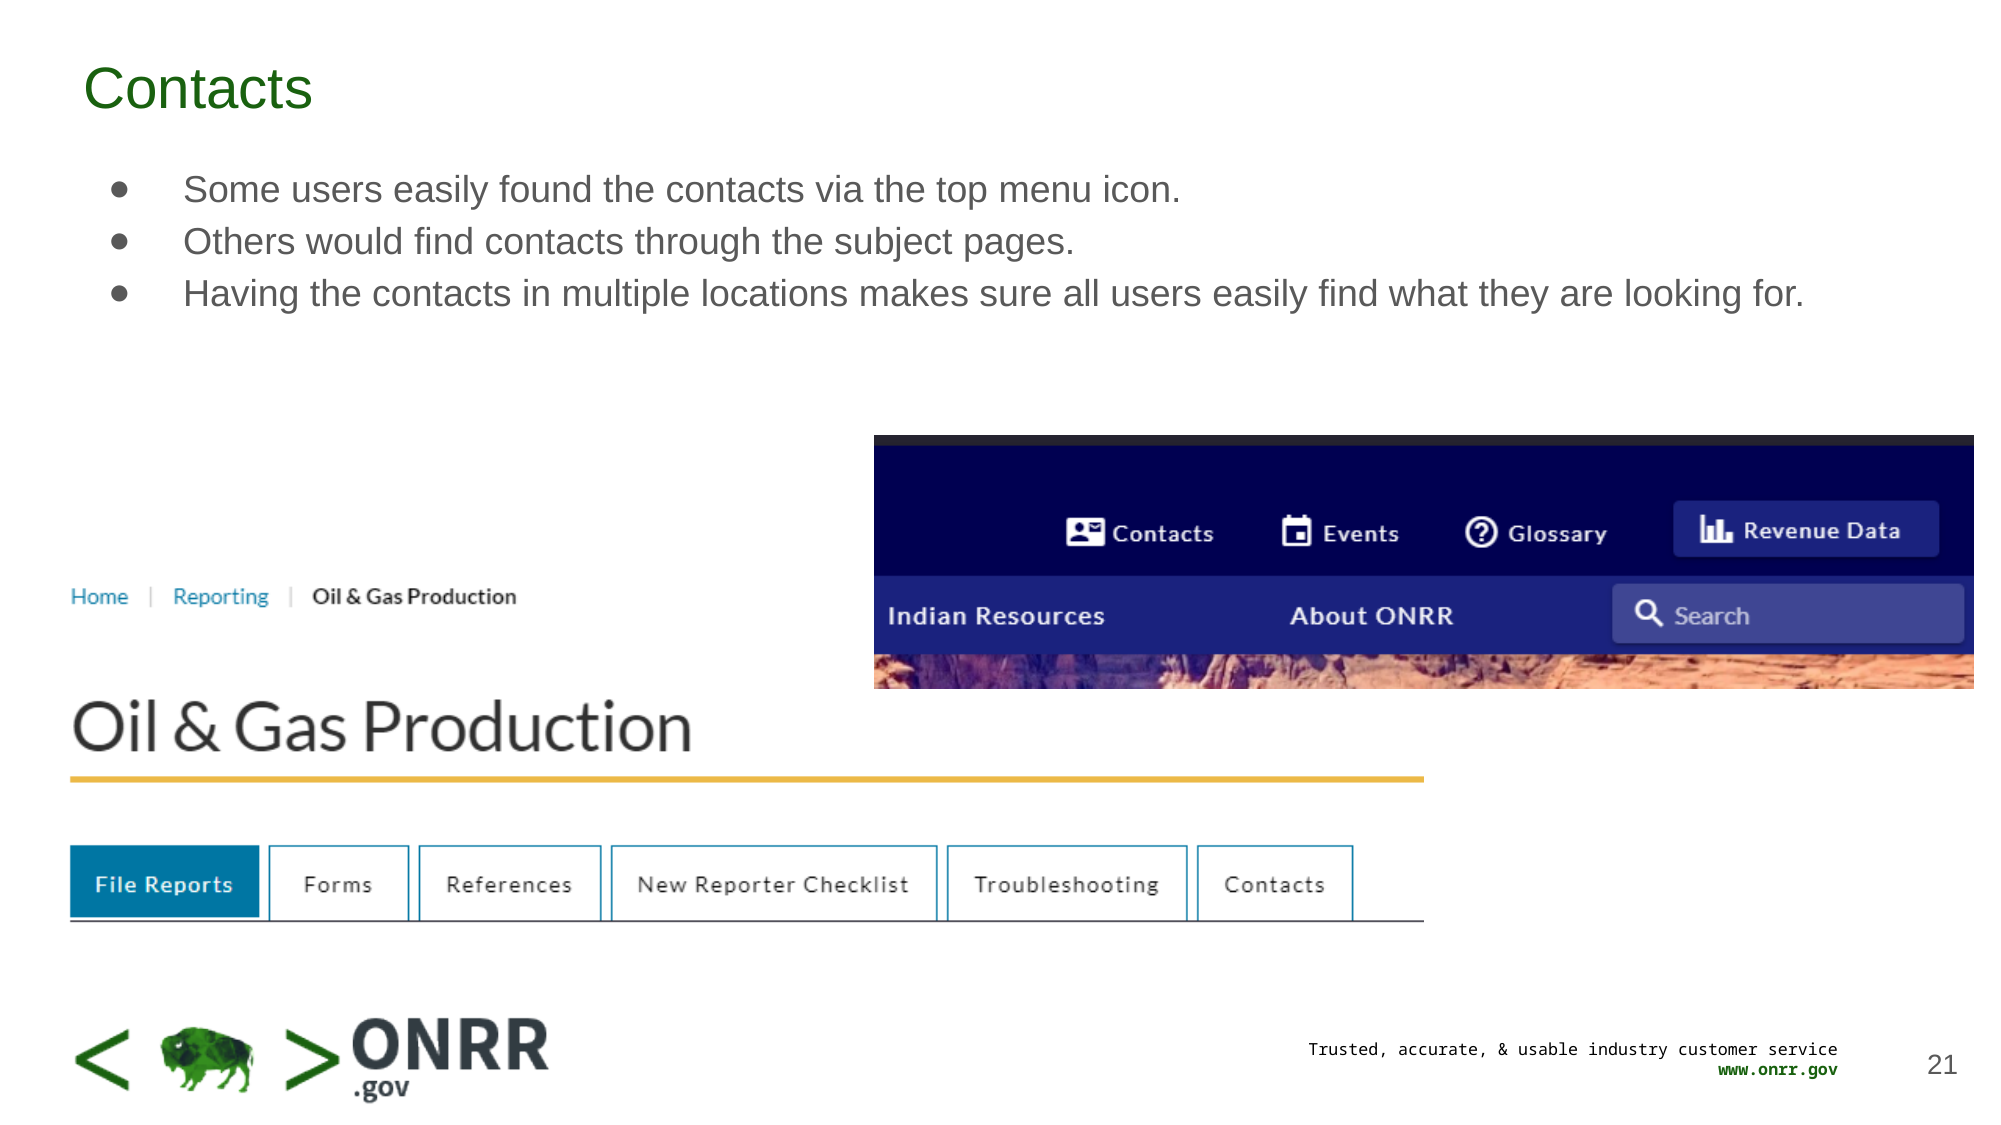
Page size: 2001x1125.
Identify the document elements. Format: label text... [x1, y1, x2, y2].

picture [47, 435, 1974, 952]
picture [68, 995, 572, 1125]
slide_number 21 [1853, 1019, 1974, 1106]
list Some users easily found the contacts via the top menu icon. Others would find contacts through the subject pages. Having the contacts in multiple locations makes sure all users easily find what they are looking for. [68, 143, 1932, 397]
title Contacts [68, 35, 1932, 143]
